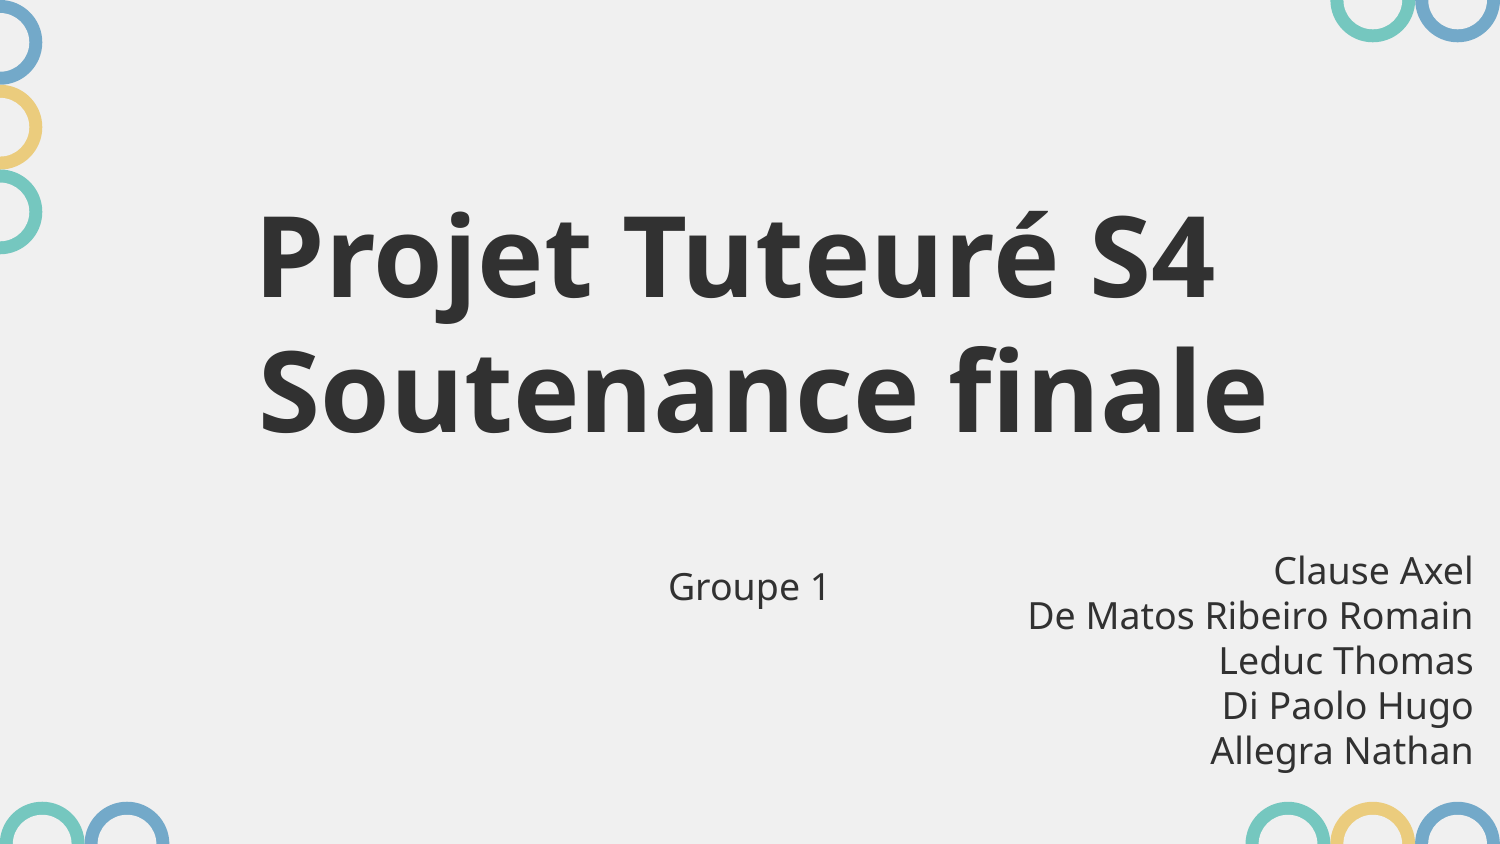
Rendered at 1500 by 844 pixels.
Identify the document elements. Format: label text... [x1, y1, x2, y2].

text_box Clause Axel De Matos Ribeiro Romain Leduc Thomas Di Paolo Hugo Allegra Nathan [936, 416, 1490, 844]
subtitle Groupe 1 [429, 561, 936, 610]
title Projet Tuteuré S4 Soutenance finale [118, 265, 1382, 375]
